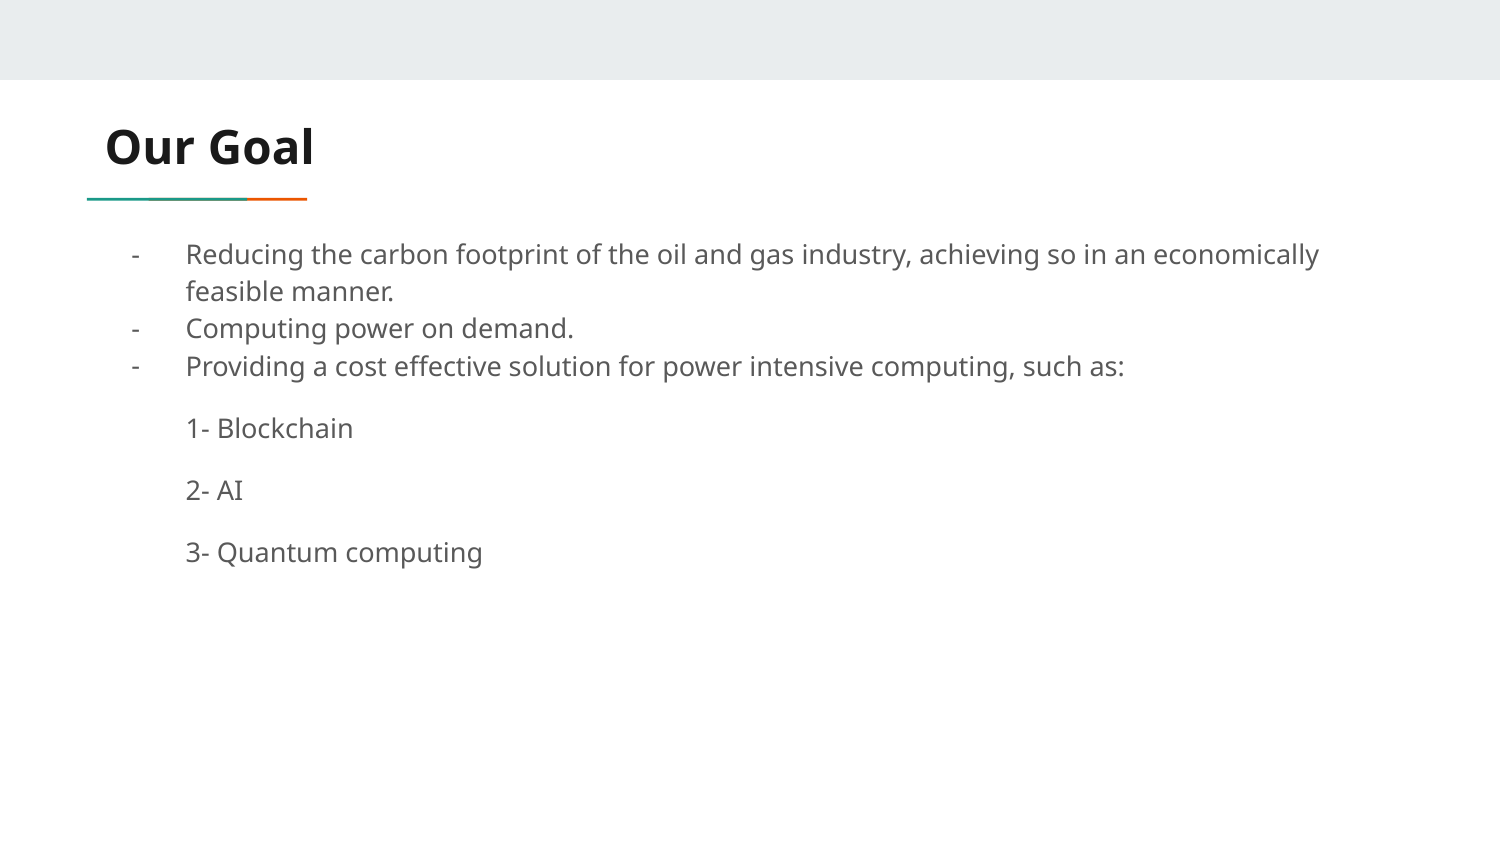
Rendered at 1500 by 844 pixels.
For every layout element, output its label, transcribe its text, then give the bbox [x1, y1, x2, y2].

title Our Goal [89, 102, 1351, 190]
list Reducing the carbon footprint of the oil and gas industry, achieving so in an economically feasible manner. Computing power on demand. Providing a cost effective solution for power intensive computing, such as: 1- Blockchain 2- AI 3- Quantum computing [89, 217, 1351, 589]
